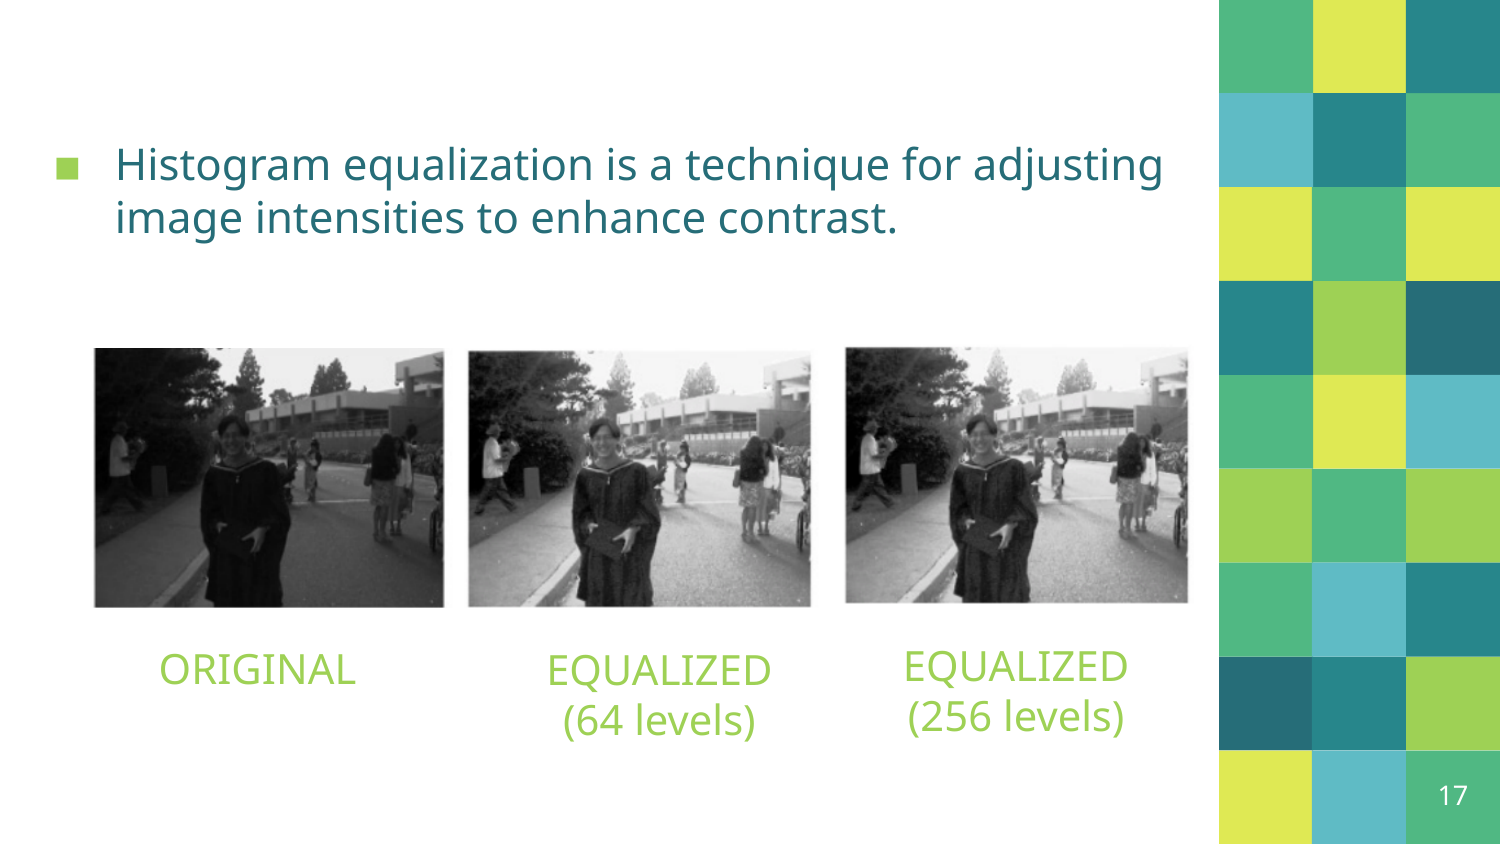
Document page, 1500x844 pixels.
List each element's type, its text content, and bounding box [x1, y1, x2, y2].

list Histogram equalization is a technique for adjusting image intensities to enhance contrast. [24, 121, 1213, 758]
picture [89, 347, 453, 611]
text_box EQUALIZED (256 levels) [832, 611, 1201, 768]
text_box ORIGINAL [73, 615, 442, 721]
picture [461, 341, 825, 618]
slide_number 17 [1405, 749, 1500, 844]
text_box EQUALIZED (64 levels) [475, 615, 844, 772]
picture [843, 344, 1194, 608]
